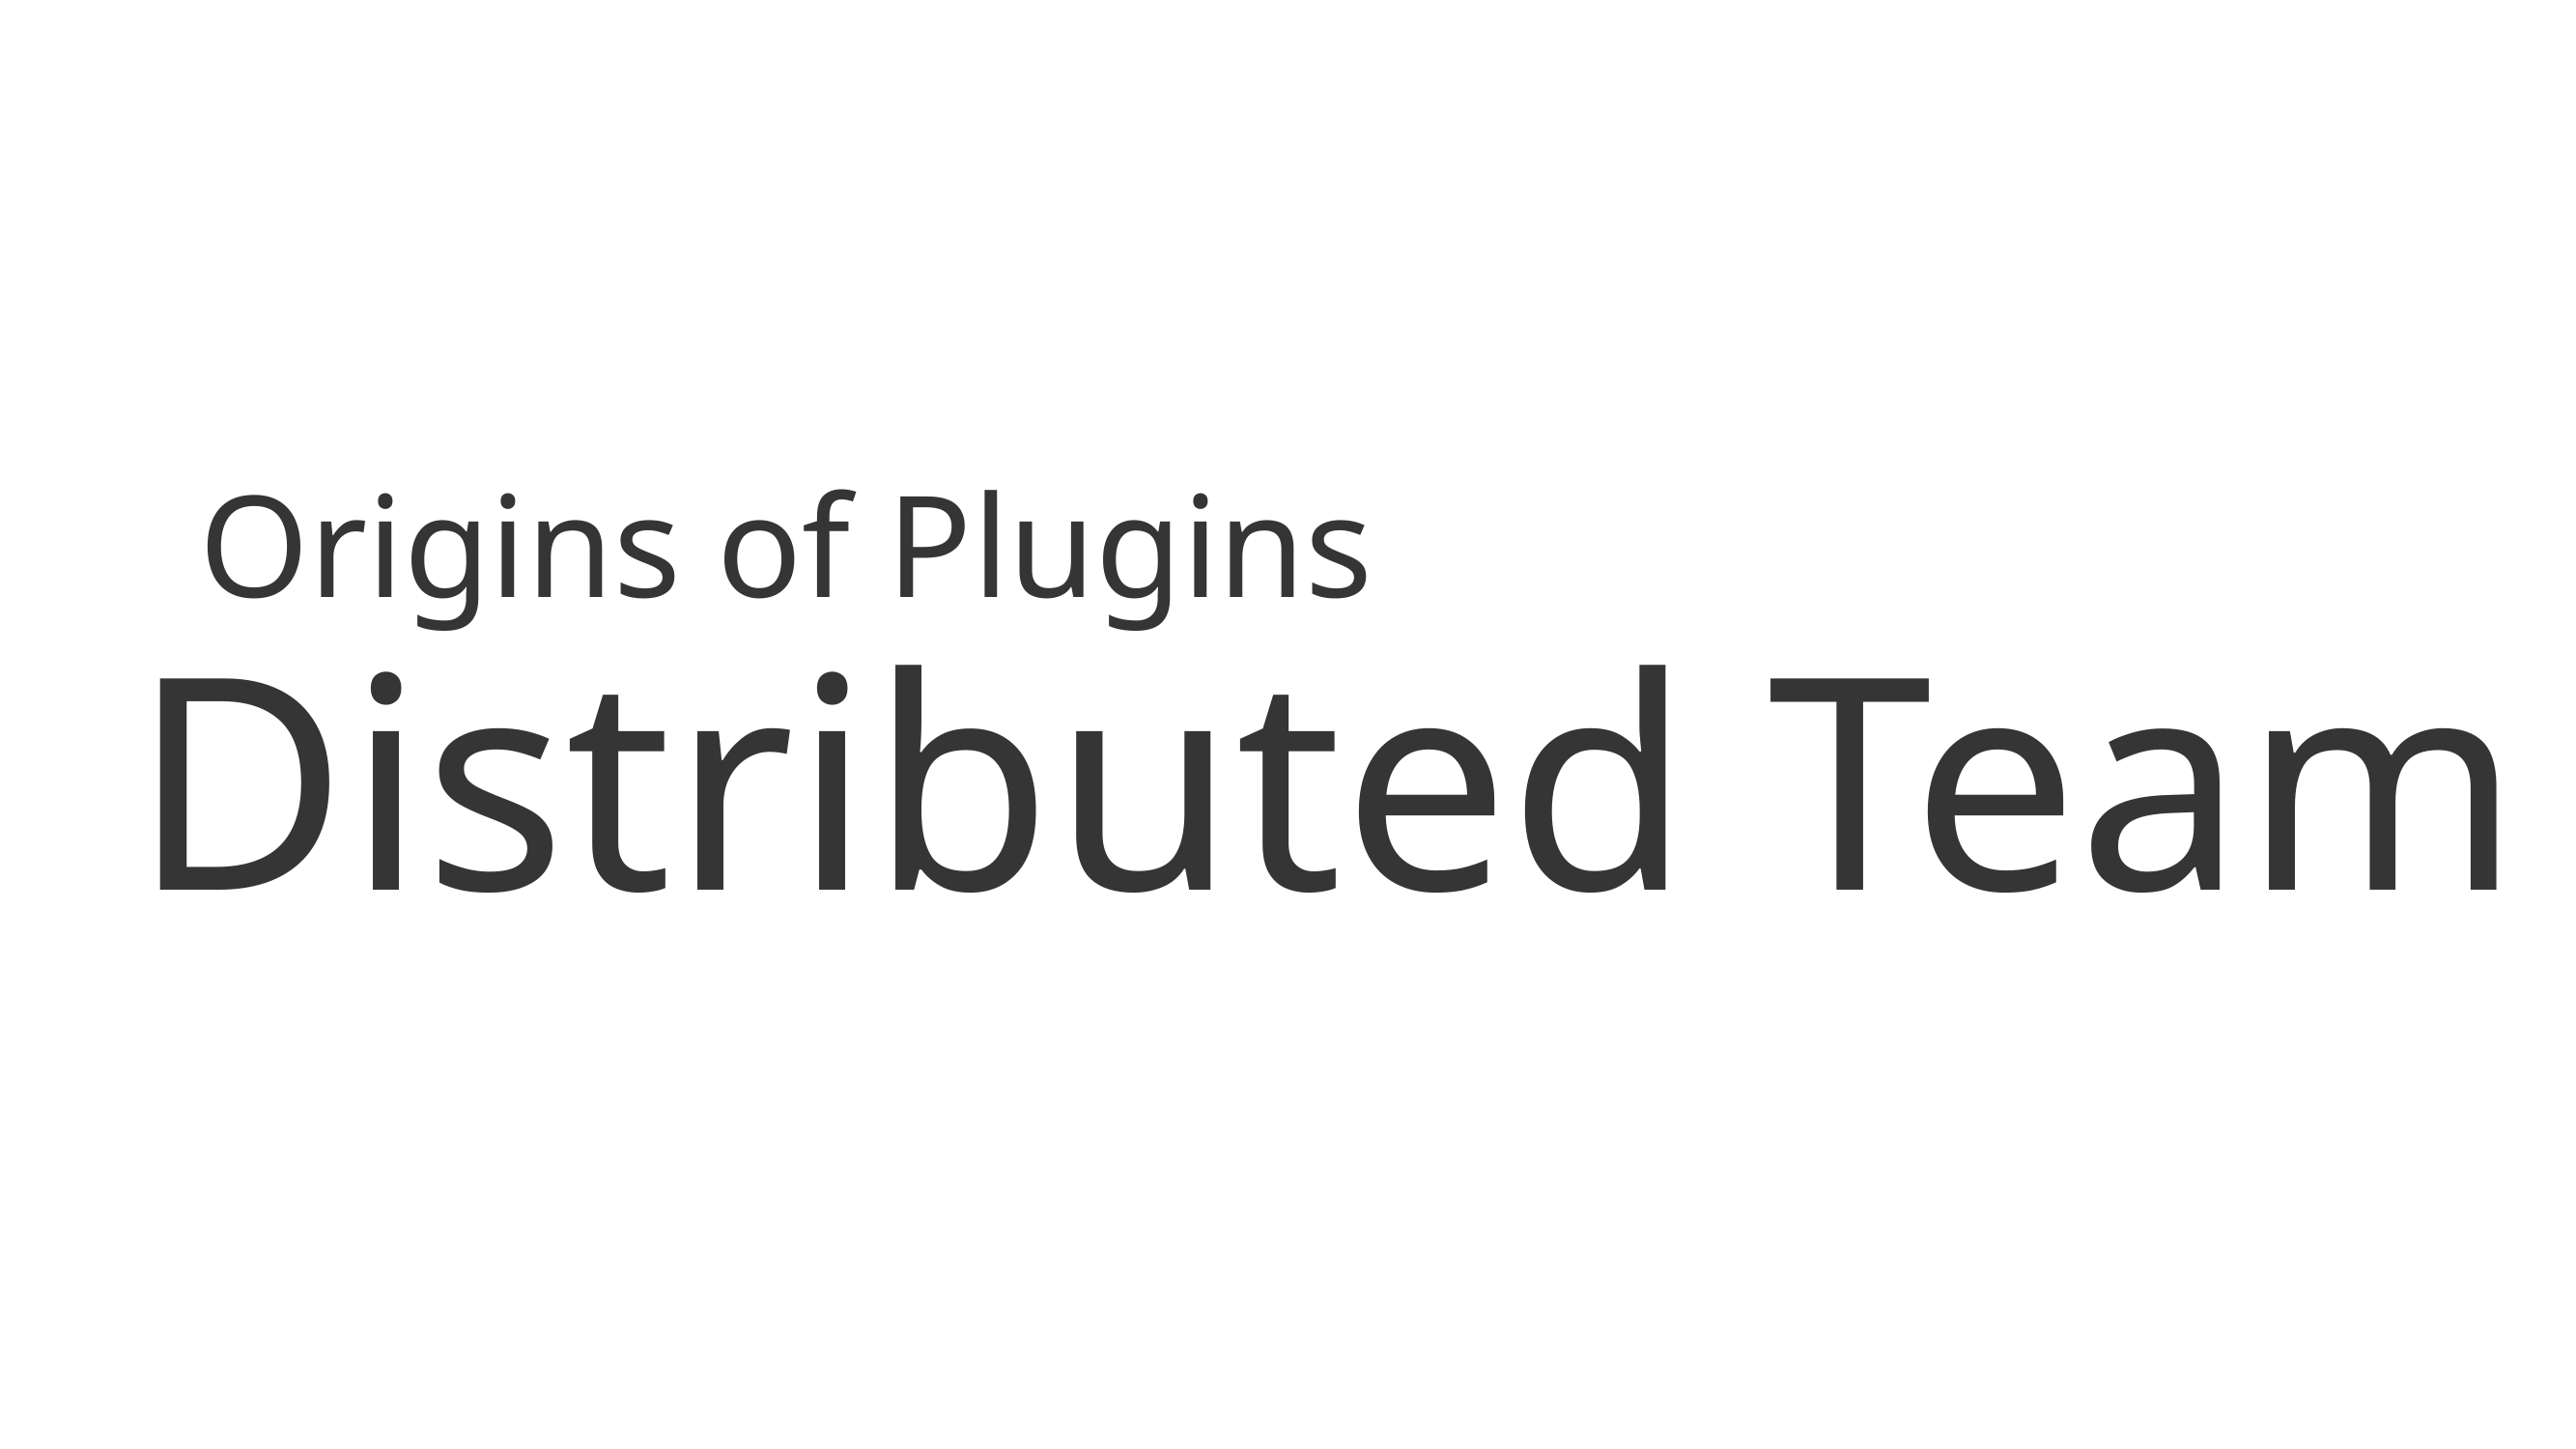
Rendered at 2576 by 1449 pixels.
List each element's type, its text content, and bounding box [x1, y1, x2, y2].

text_box Origins of Plugins Distributed Team [54, 472, 2521, 951]
